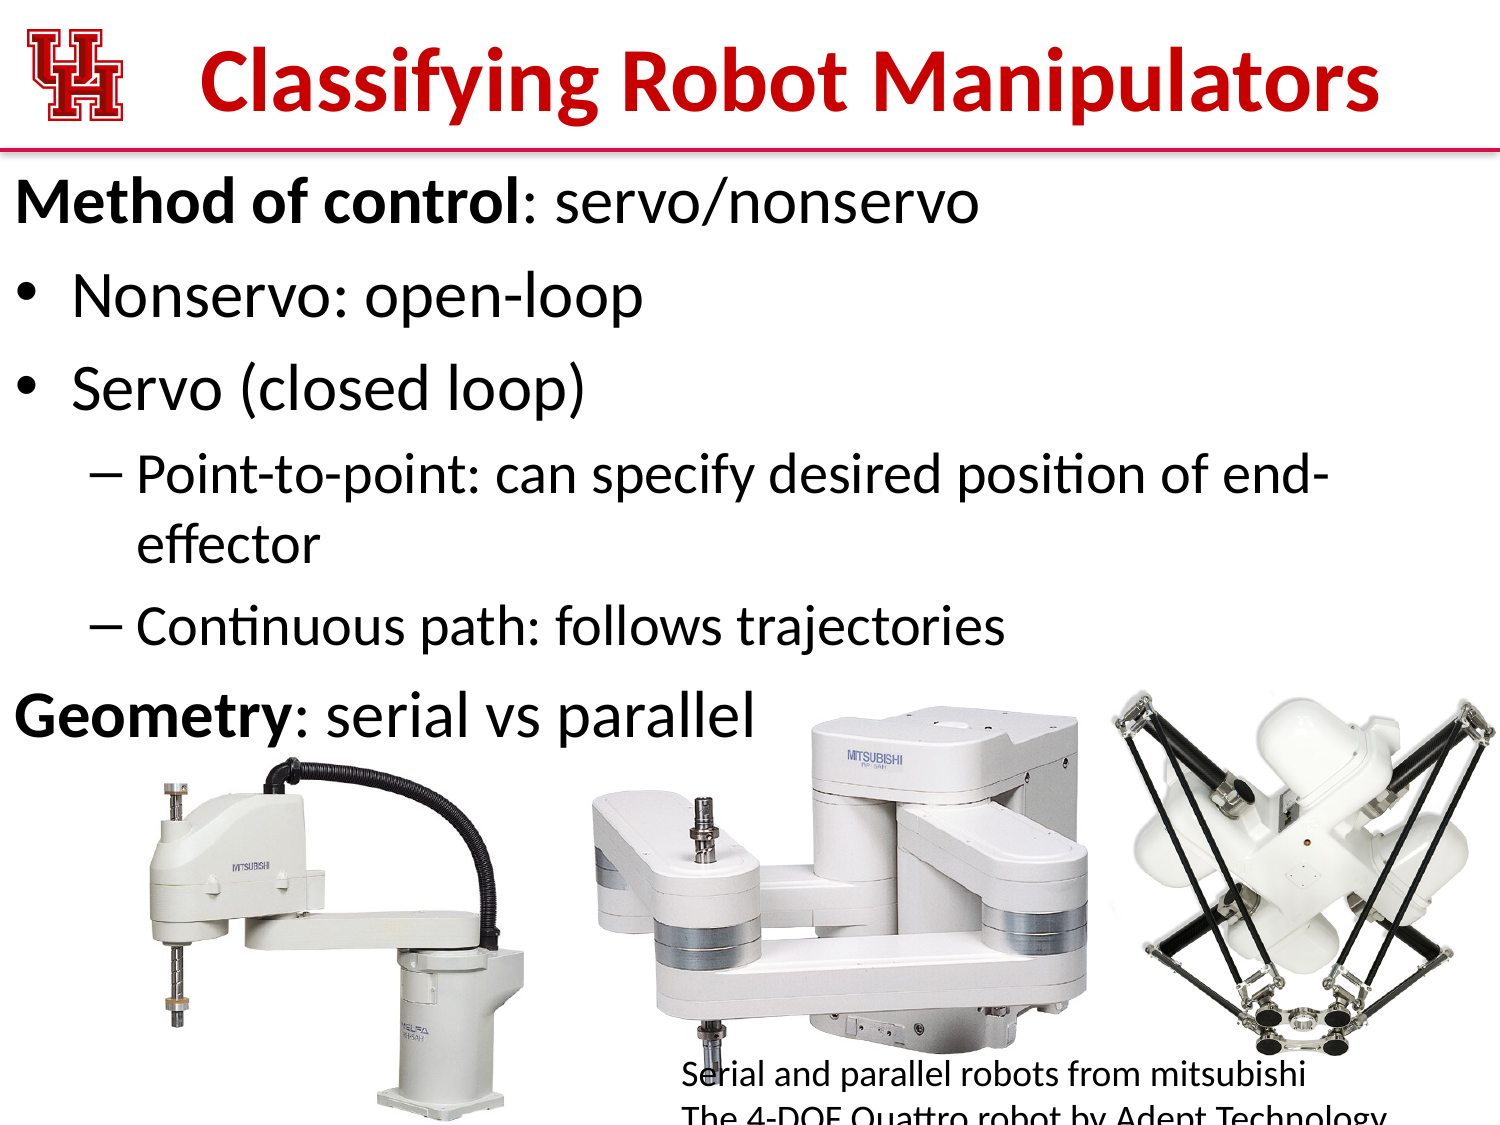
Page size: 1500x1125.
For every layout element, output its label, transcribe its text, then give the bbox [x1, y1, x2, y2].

picture [1105, 687, 1500, 1059]
title Classifying Robot Manipulators [157, 0, 1425, 149]
picture [27, 29, 123, 121]
text_box Serial and parallel robots from mitsubishi The 4-DOF Quattro robot by Adept Technology. [666, 1041, 1500, 1125]
picture [587, 700, 1092, 1088]
list Method of control: servo/nonservo Nonservo: open-loop Servo (closed loop) Point-to-point: can specify desired position of end-effector Continuous path: follows trajectories Geometry: serial vs parallel [0, 149, 1500, 1055]
picture [142, 753, 531, 1125]
